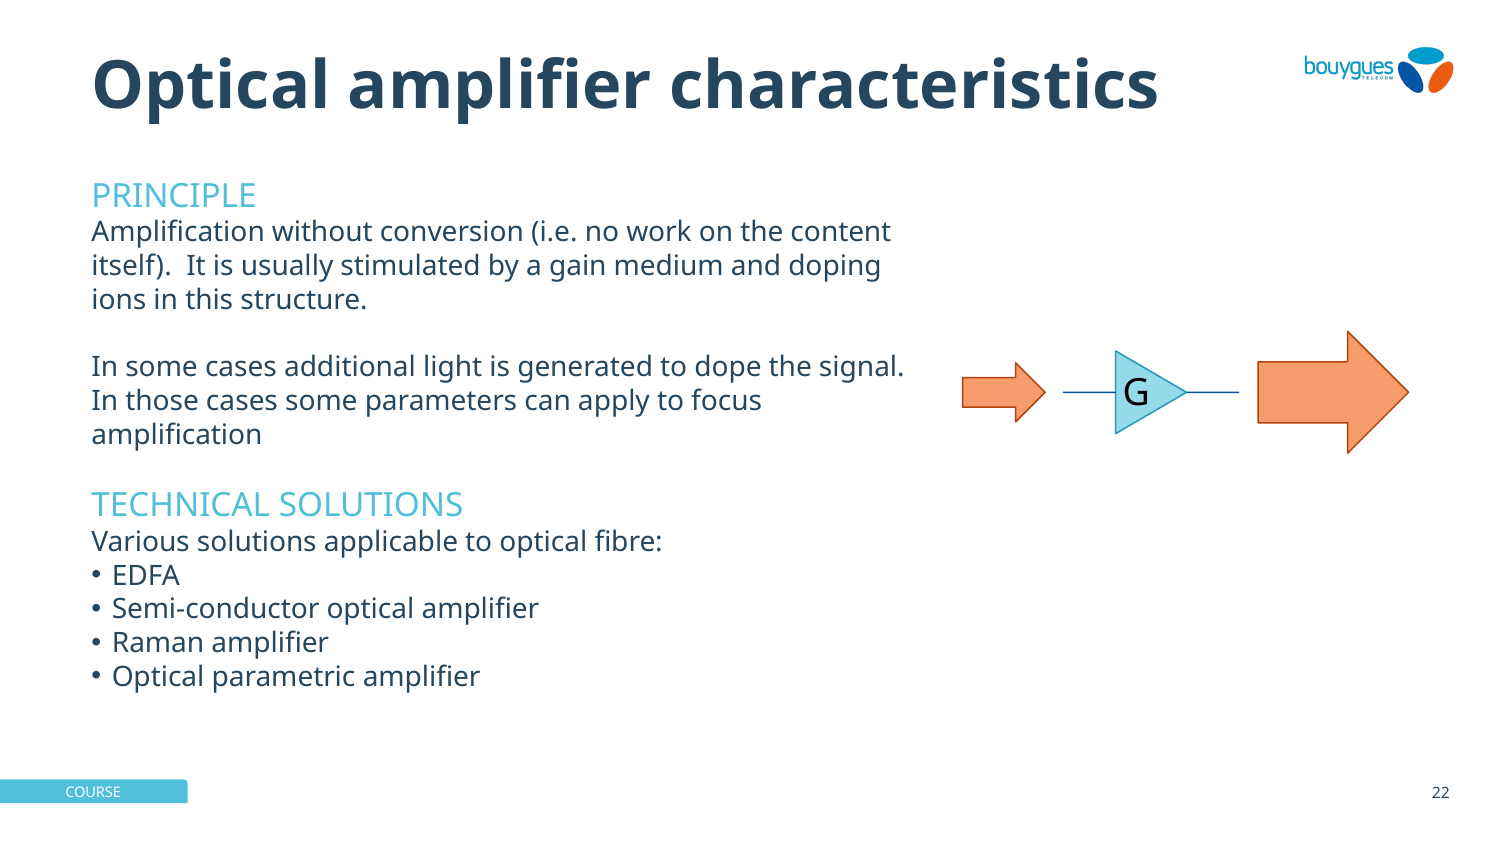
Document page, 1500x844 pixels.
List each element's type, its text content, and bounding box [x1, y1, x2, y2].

picture [1269, 29, 1477, 118]
slide_number 22 [1361, 778, 1450, 808]
text_box [1113, 349, 1136, 360]
text_box [960, 360, 1048, 424]
title Optical amplifier characteristics [91, 55, 1450, 143]
text_box [1113, 421, 1142, 436]
text_box [1165, 377, 1188, 408]
text_box G [1107, 360, 1165, 421]
text_box [1255, 329, 1411, 456]
list Principle Amplification without conversion (i.e. no work on the content itself). It is usually stimulated by a gain medium and doping ions in this structure. In some cases additional light is generated to dope the signal. In those cases some parameters can apply to focus amplification Technical solutions Various solutions applicable to optical fibre: EDFA Semi-conductor optical amplifier Raman amplifier Optical parametric amplifier [91, 173, 939, 759]
